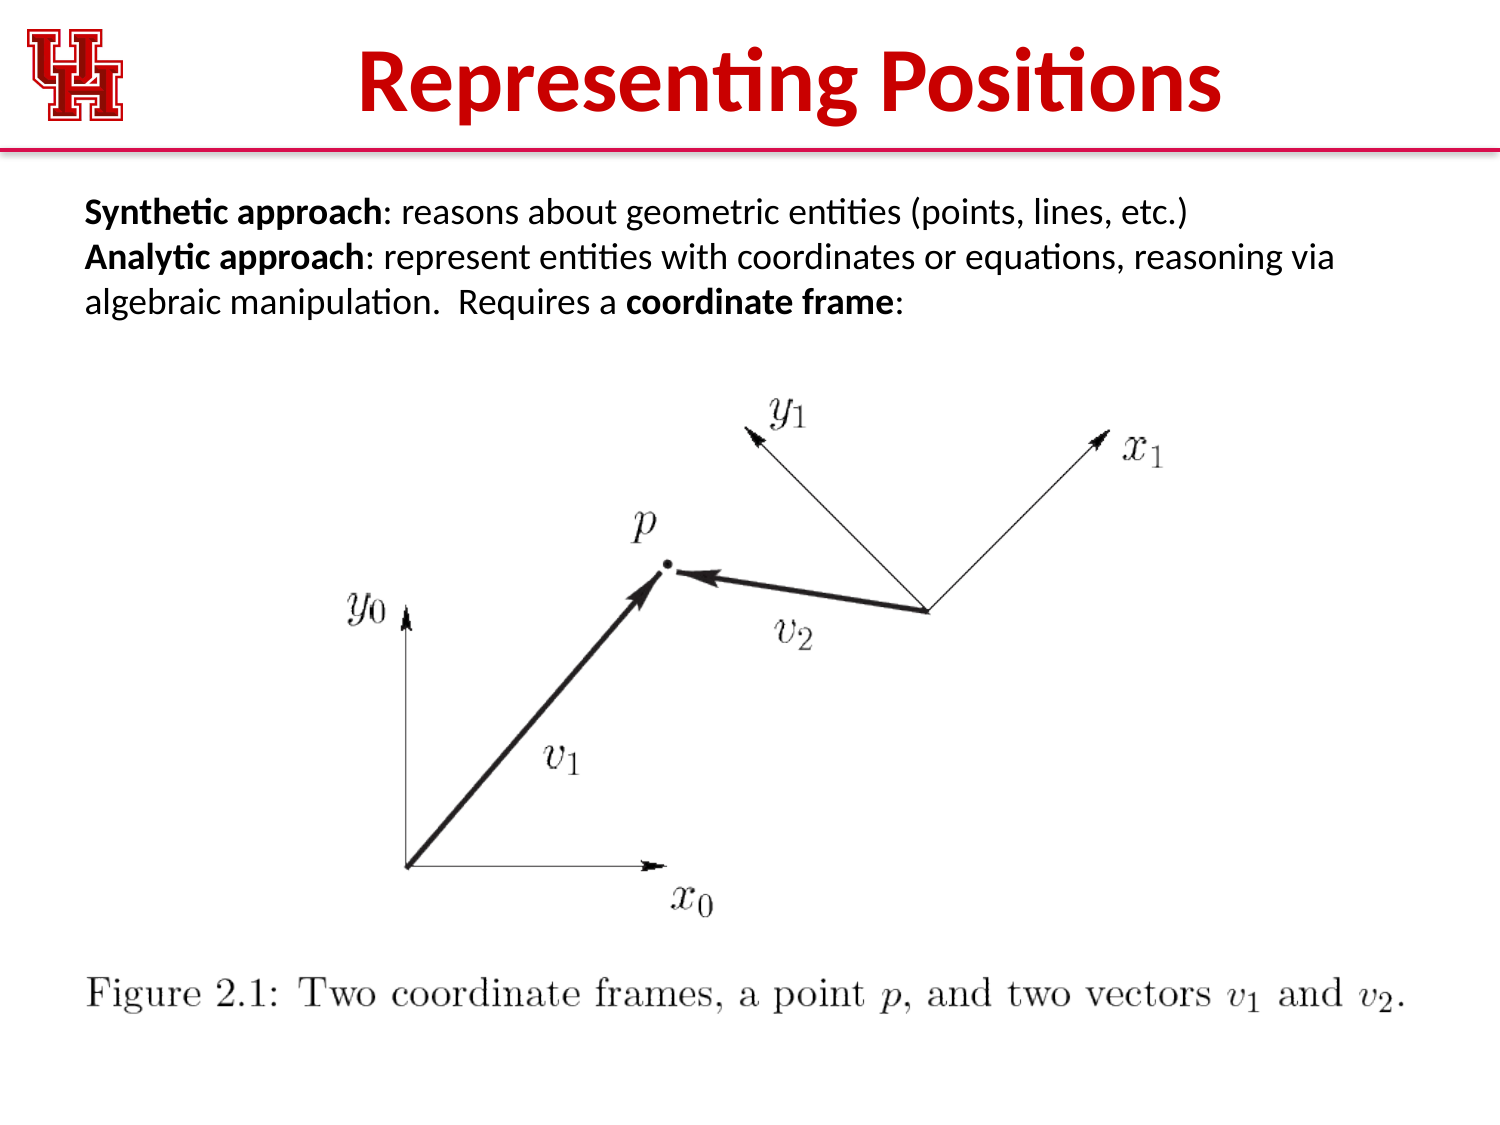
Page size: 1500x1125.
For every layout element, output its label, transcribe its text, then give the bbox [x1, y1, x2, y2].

picture [69, 385, 1420, 1026]
picture [27, 29, 123, 121]
title Representing Positions [157, 0, 1425, 150]
text_box Synthetic approach: reasons about geometric entities (points, lines, etc.) Analytic approach: represent entities with coordinates or equations, reasoning via algebraic manipulation. Requires a coordinate frame: [69, 179, 1374, 330]
